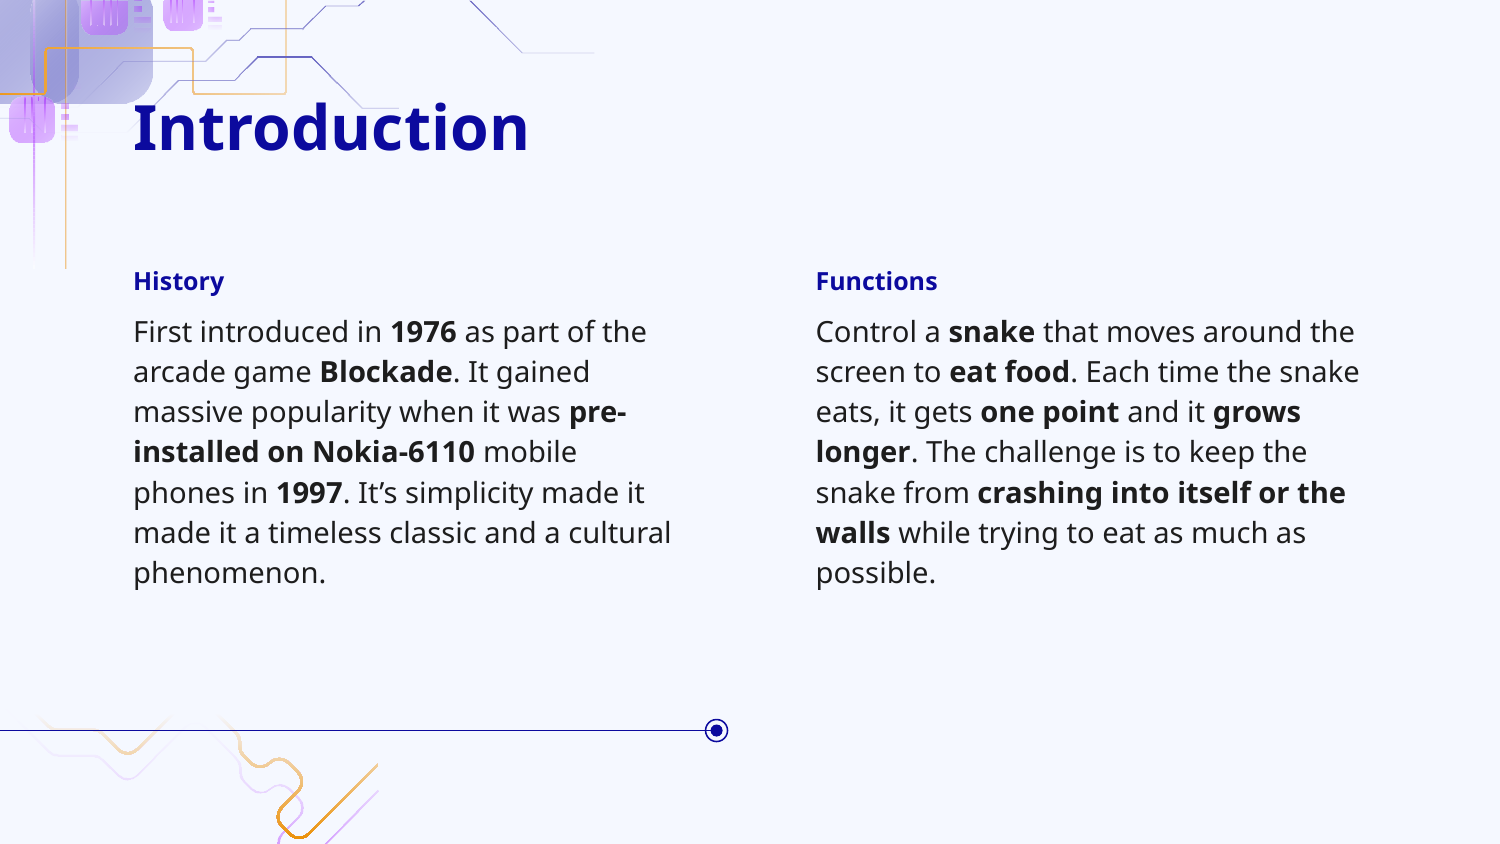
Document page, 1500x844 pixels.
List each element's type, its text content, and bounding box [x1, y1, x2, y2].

text_box Functions [800, 263, 969, 299]
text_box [0, 677, 728, 844]
text_box First introduced in 1976 as part of the arcade game Blockade. It gained massive popularity when it was pre-installed on Nokia-6110 mobile phones in 1997. It’s simplicity made it made it a timeless classic and a cultural phenomenon. [118, 293, 700, 594]
text_box History [118, 263, 254, 299]
text_box Control a snake that moves around the screen to eat food. Each time the snake eats, it gets one point and it grows longer. The challenge is to keep the snake from crashing into itself or the walls while trying to eat as much as possible. [800, 293, 1382, 594]
text_box Introduction [118, 72, 1382, 167]
